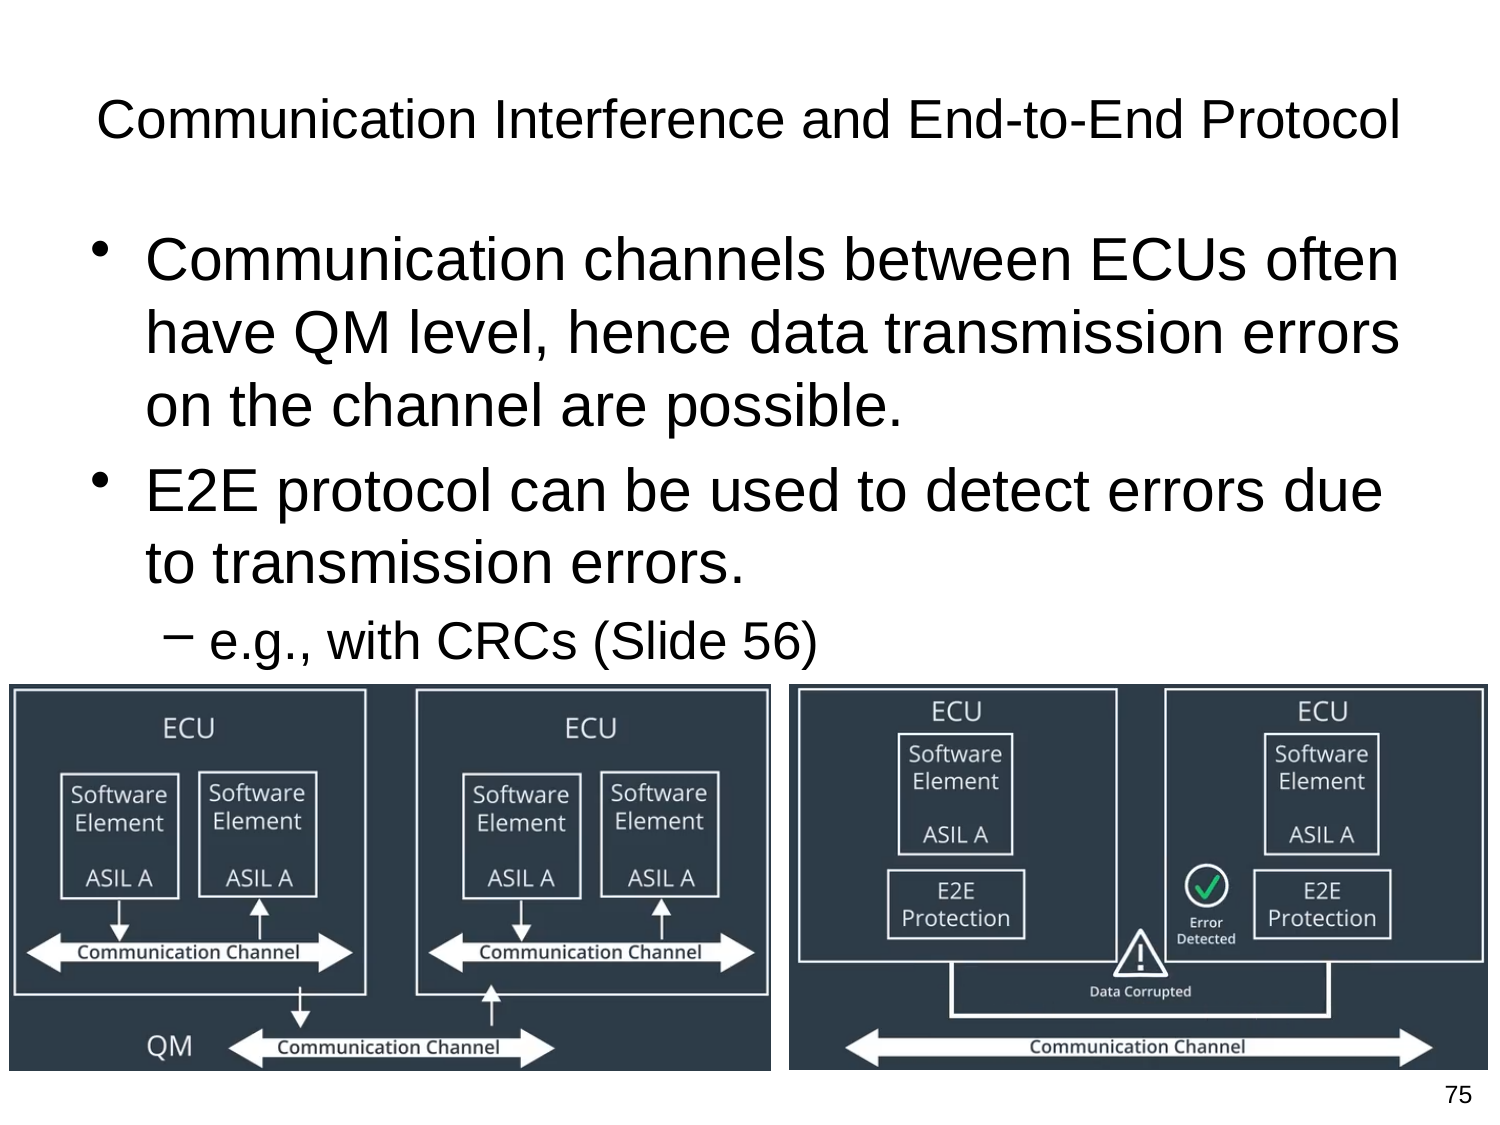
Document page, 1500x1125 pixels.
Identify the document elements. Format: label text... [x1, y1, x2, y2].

picture [789, 684, 1488, 1070]
picture [8, 684, 771, 1071]
slide_number 75 [1137, 1076, 1488, 1112]
title Communication Interference and End-to-End Protocol [74, 44, 1426, 188]
list Communication channels between ECUs often have QM level, hence data transmission errors on the channel are possible. E2E protocol can be used to detect errors due to transmission errors. e.g., with CRCs (Slide 56) [74, 212, 1426, 685]
